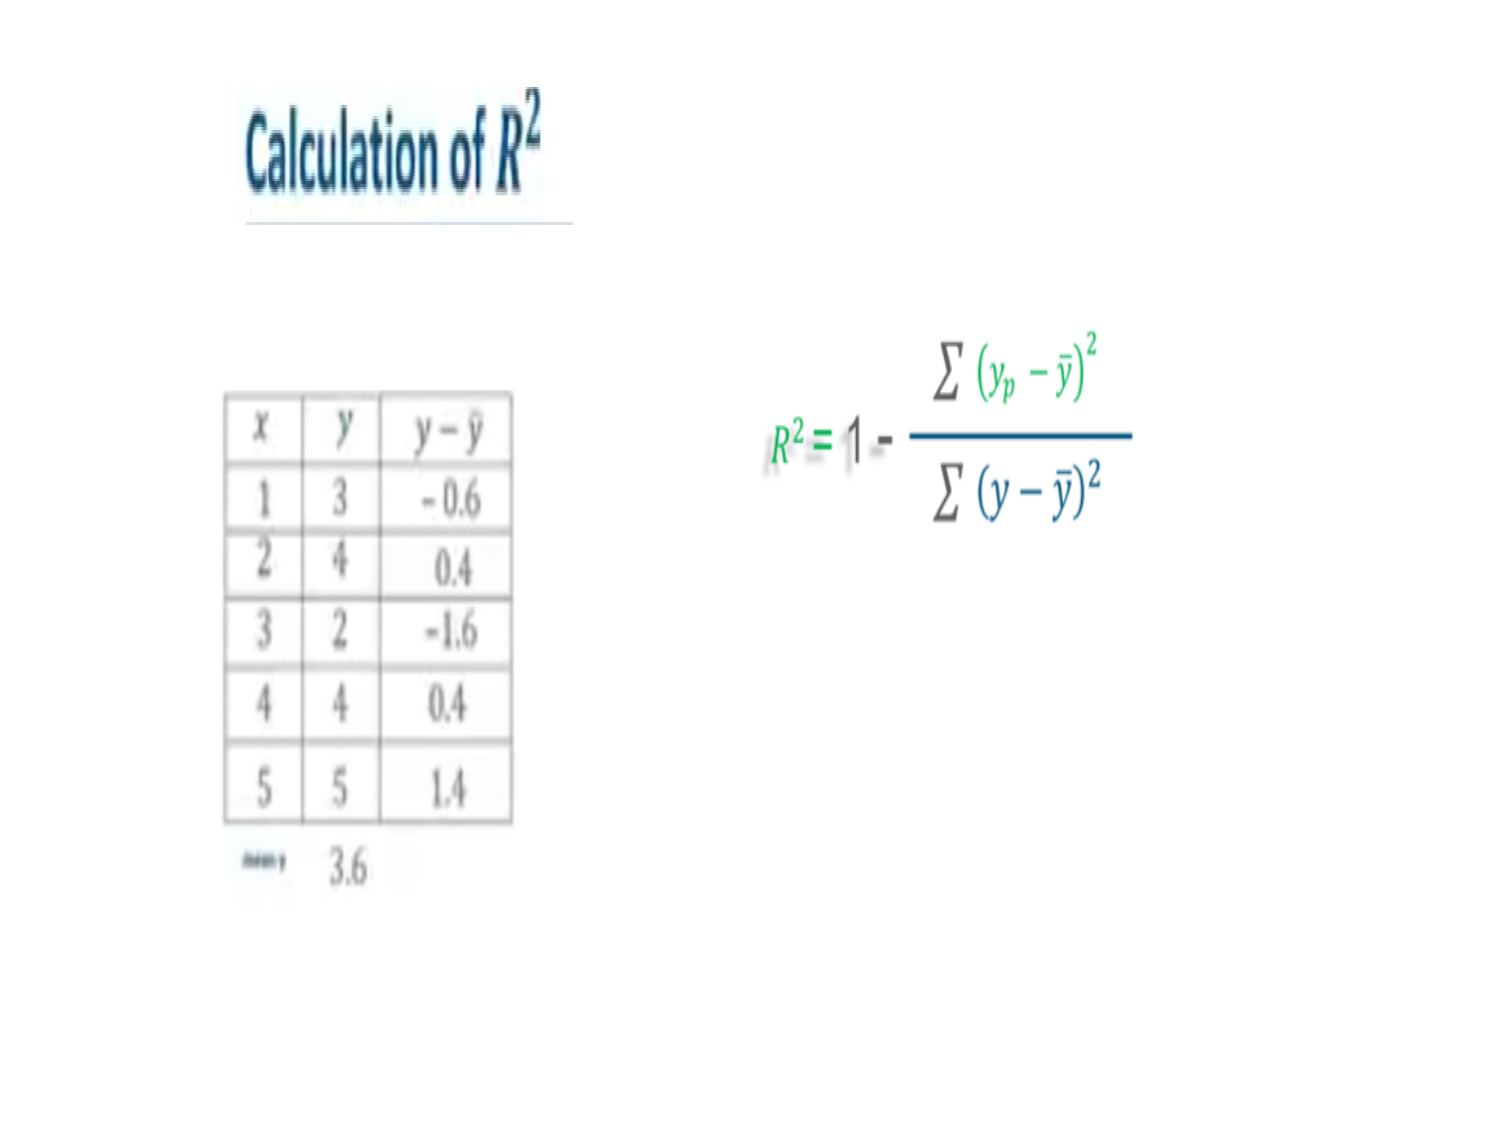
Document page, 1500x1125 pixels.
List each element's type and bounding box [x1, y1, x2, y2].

picture [237, 87, 573, 225]
picture [201, 390, 548, 913]
picture [749, 299, 1160, 575]
